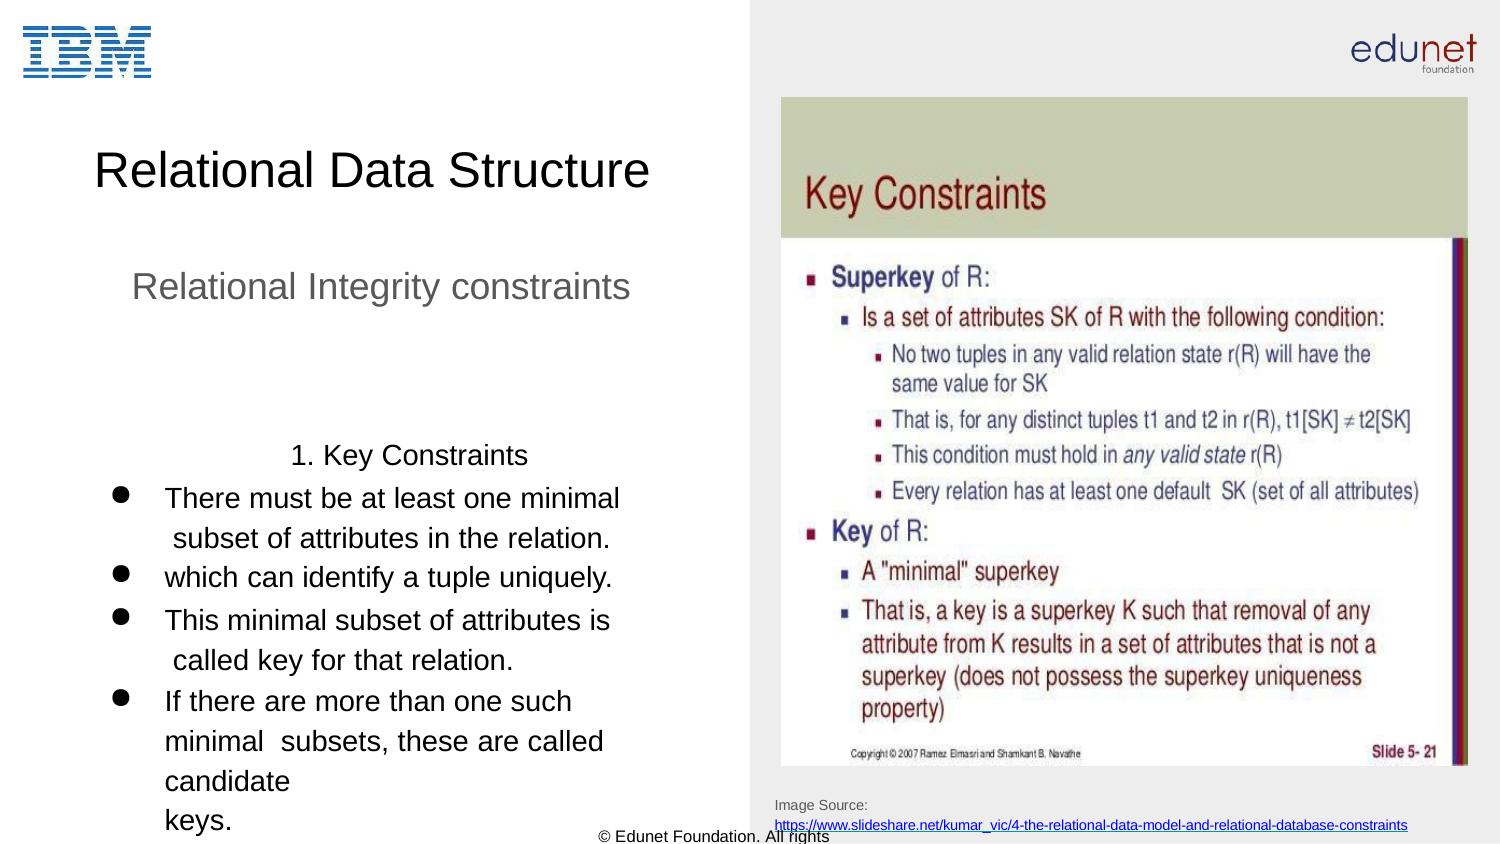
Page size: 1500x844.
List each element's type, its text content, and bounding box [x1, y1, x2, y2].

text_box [749, 0, 1500, 844]
picture [23, 26, 151, 78]
footer © Edunet Foundation. All rights reserved. [596, 825, 744, 844]
title Relational Data Structure [91, 135, 653, 279]
text_box Relational Integrity constraints [129, 259, 635, 307]
text_box 1. Key Constraints There must be at least one minimal subset of attributes in the relation. which can identify a tuple uniquely. This minimal subset of attributes is called key for that relation. If there are more than one such minimal subsets, these are called candidate keys. [107, 428, 681, 836]
